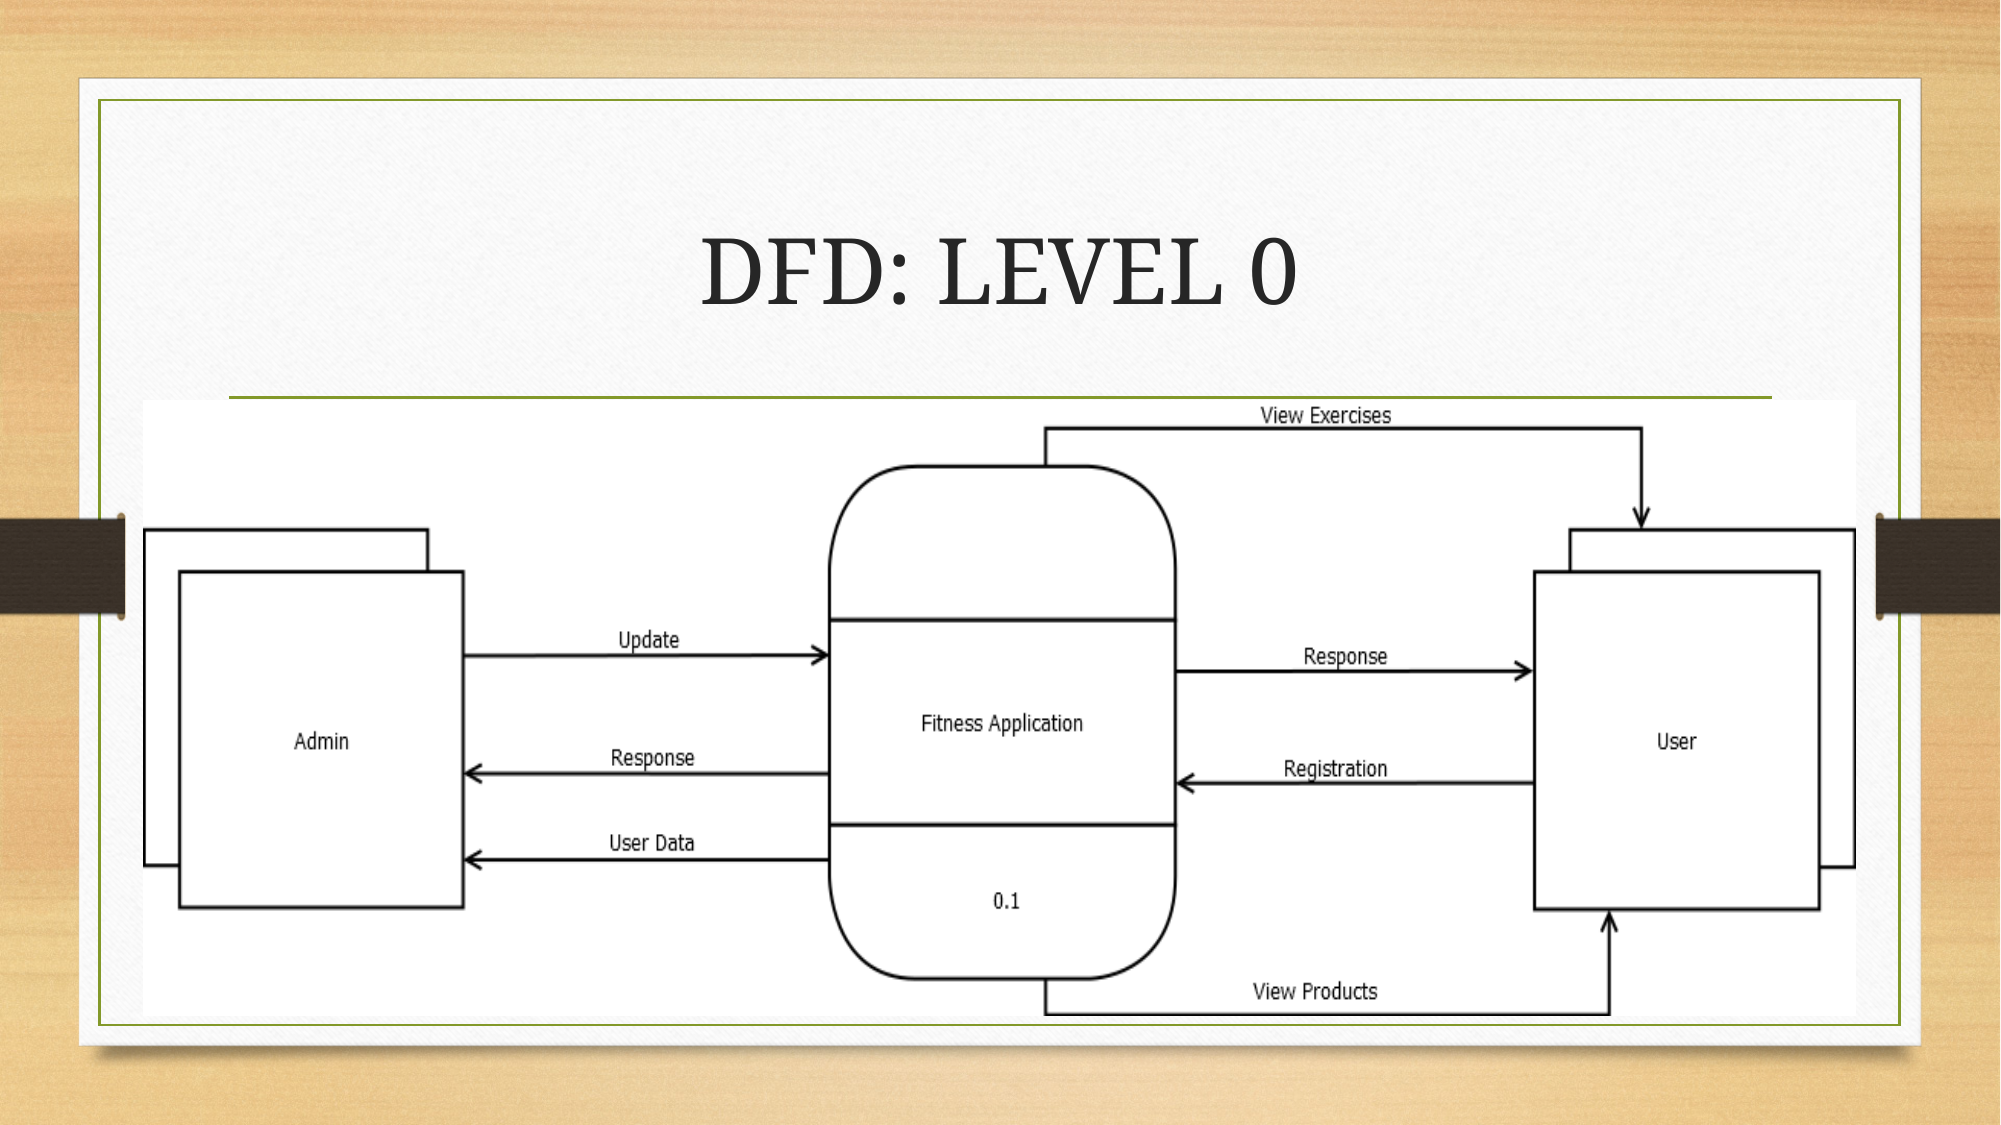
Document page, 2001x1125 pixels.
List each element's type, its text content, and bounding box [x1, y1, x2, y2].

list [143, 400, 1857, 1016]
title DFD: LEVEL 0 [212, 161, 1788, 375]
picture [0, 0, 2001, 1125]
